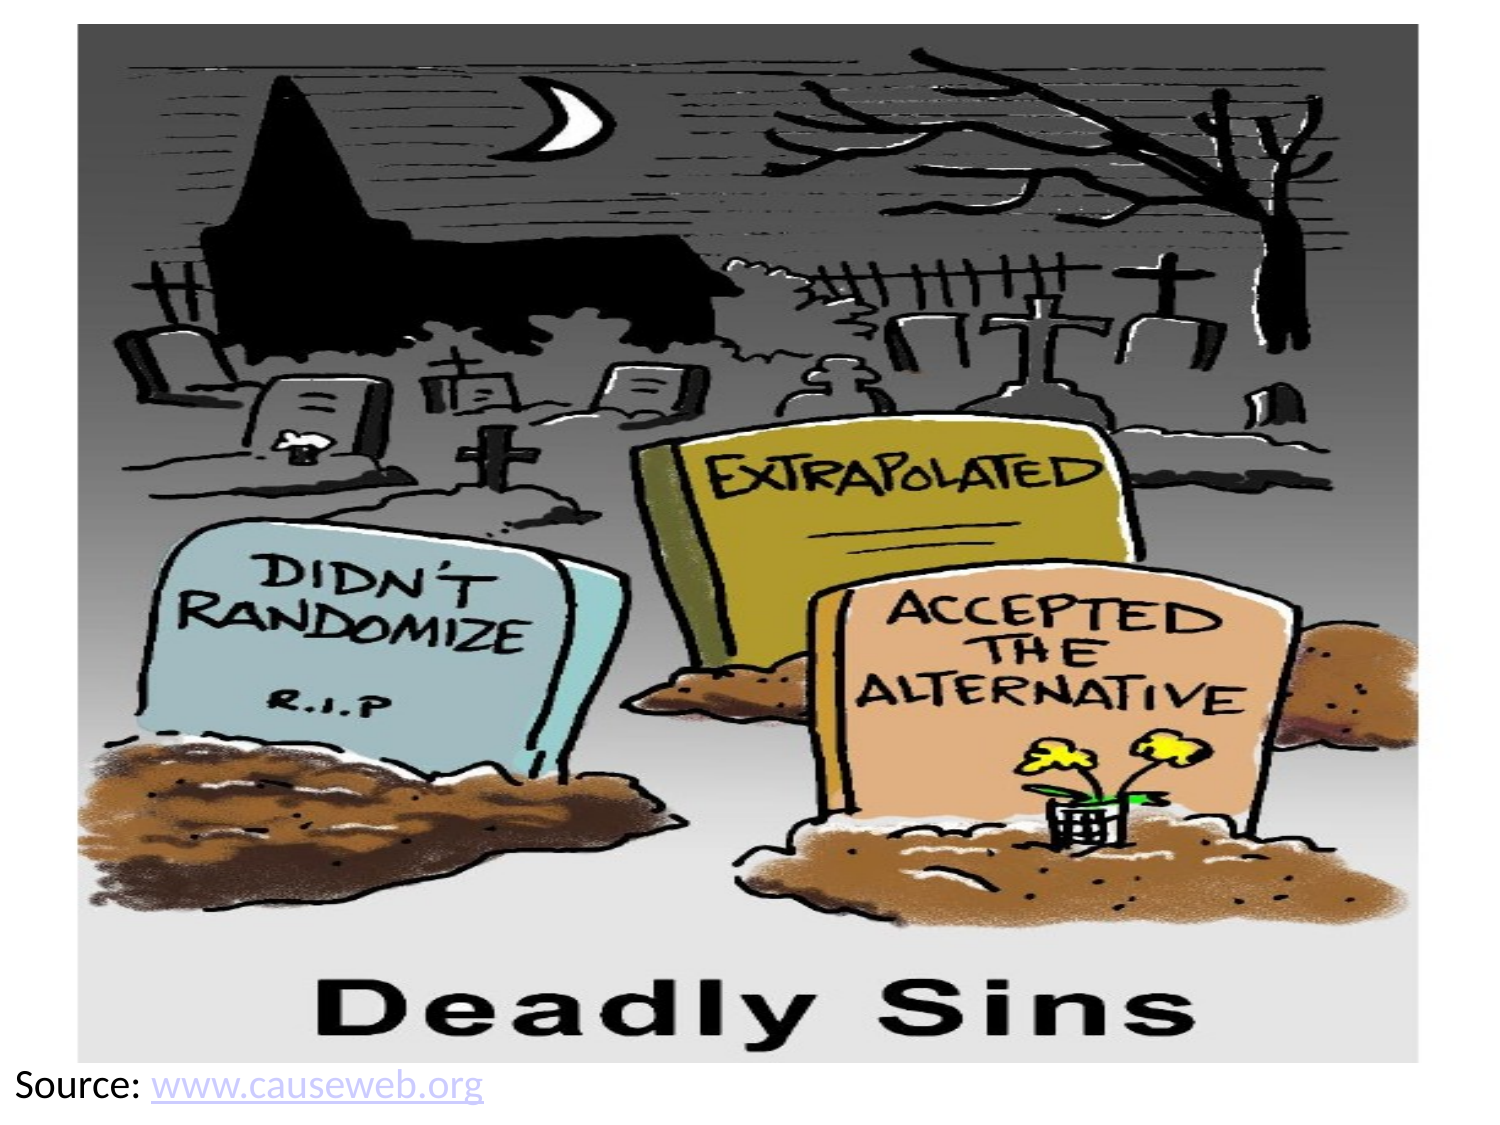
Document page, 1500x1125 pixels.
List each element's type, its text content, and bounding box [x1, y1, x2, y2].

text_box Source: www.causeweb.org [0, 1071, 675, 1115]
picture [0, 24, 1500, 1063]
